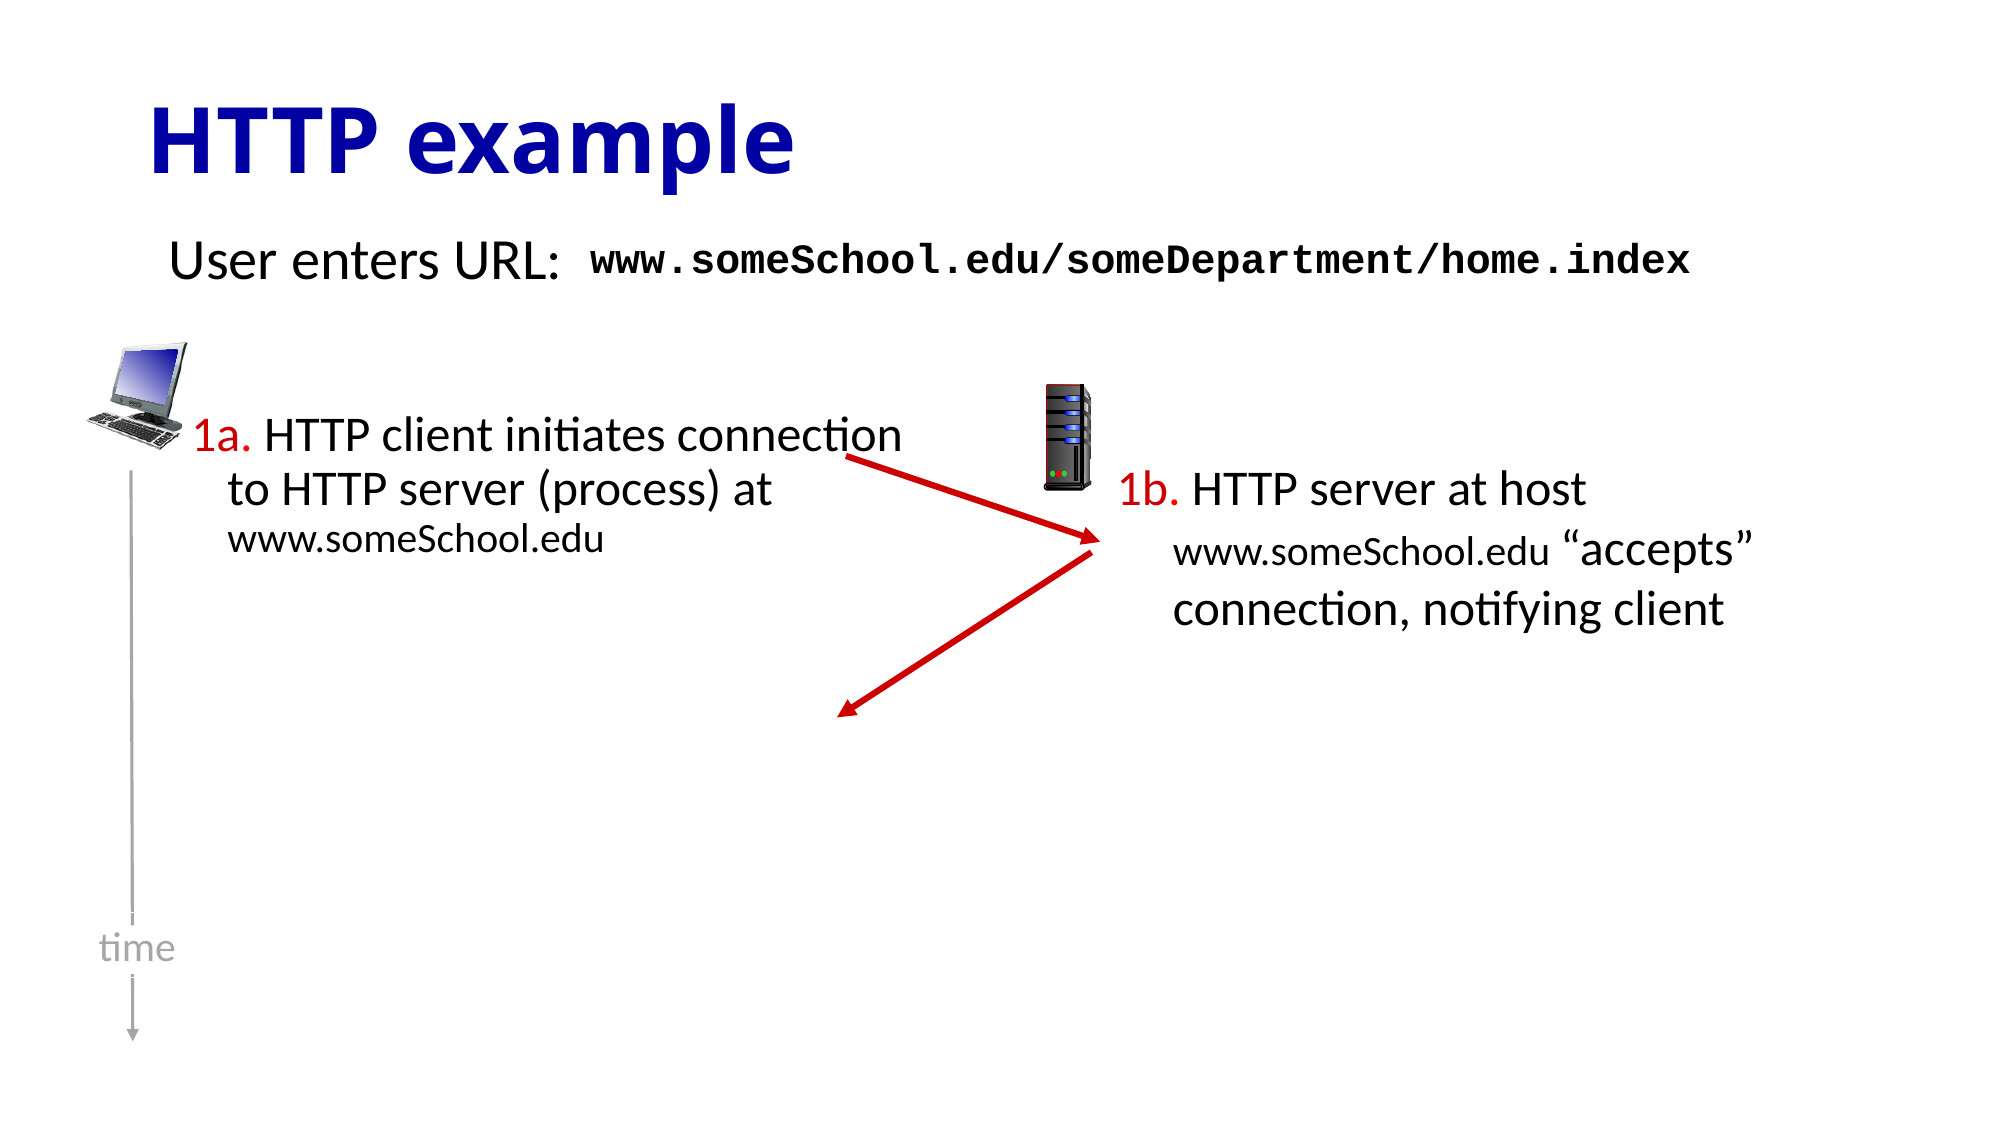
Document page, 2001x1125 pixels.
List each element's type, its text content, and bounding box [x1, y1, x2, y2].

text_box 1b. HTTP server at host www.someSchool.edu “accepts” connection, notifying client [1101, 448, 1986, 696]
text_box www.someSchool.edu/someDepartment/home.index [575, 232, 1879, 309]
text_box User enters URL: [132, 221, 1436, 299]
text_box time [83, 912, 191, 978]
text_box [126, 978, 139, 1042]
text_box [836, 552, 1092, 718]
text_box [60, 337, 190, 458]
text_box 1a. HTTP client initiates connection to HTTP server (process) at www.someSchool.edu [154, 401, 951, 714]
text_box [845, 455, 1101, 544]
title HTTP example [131, 70, 1856, 218]
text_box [1044, 384, 1092, 490]
